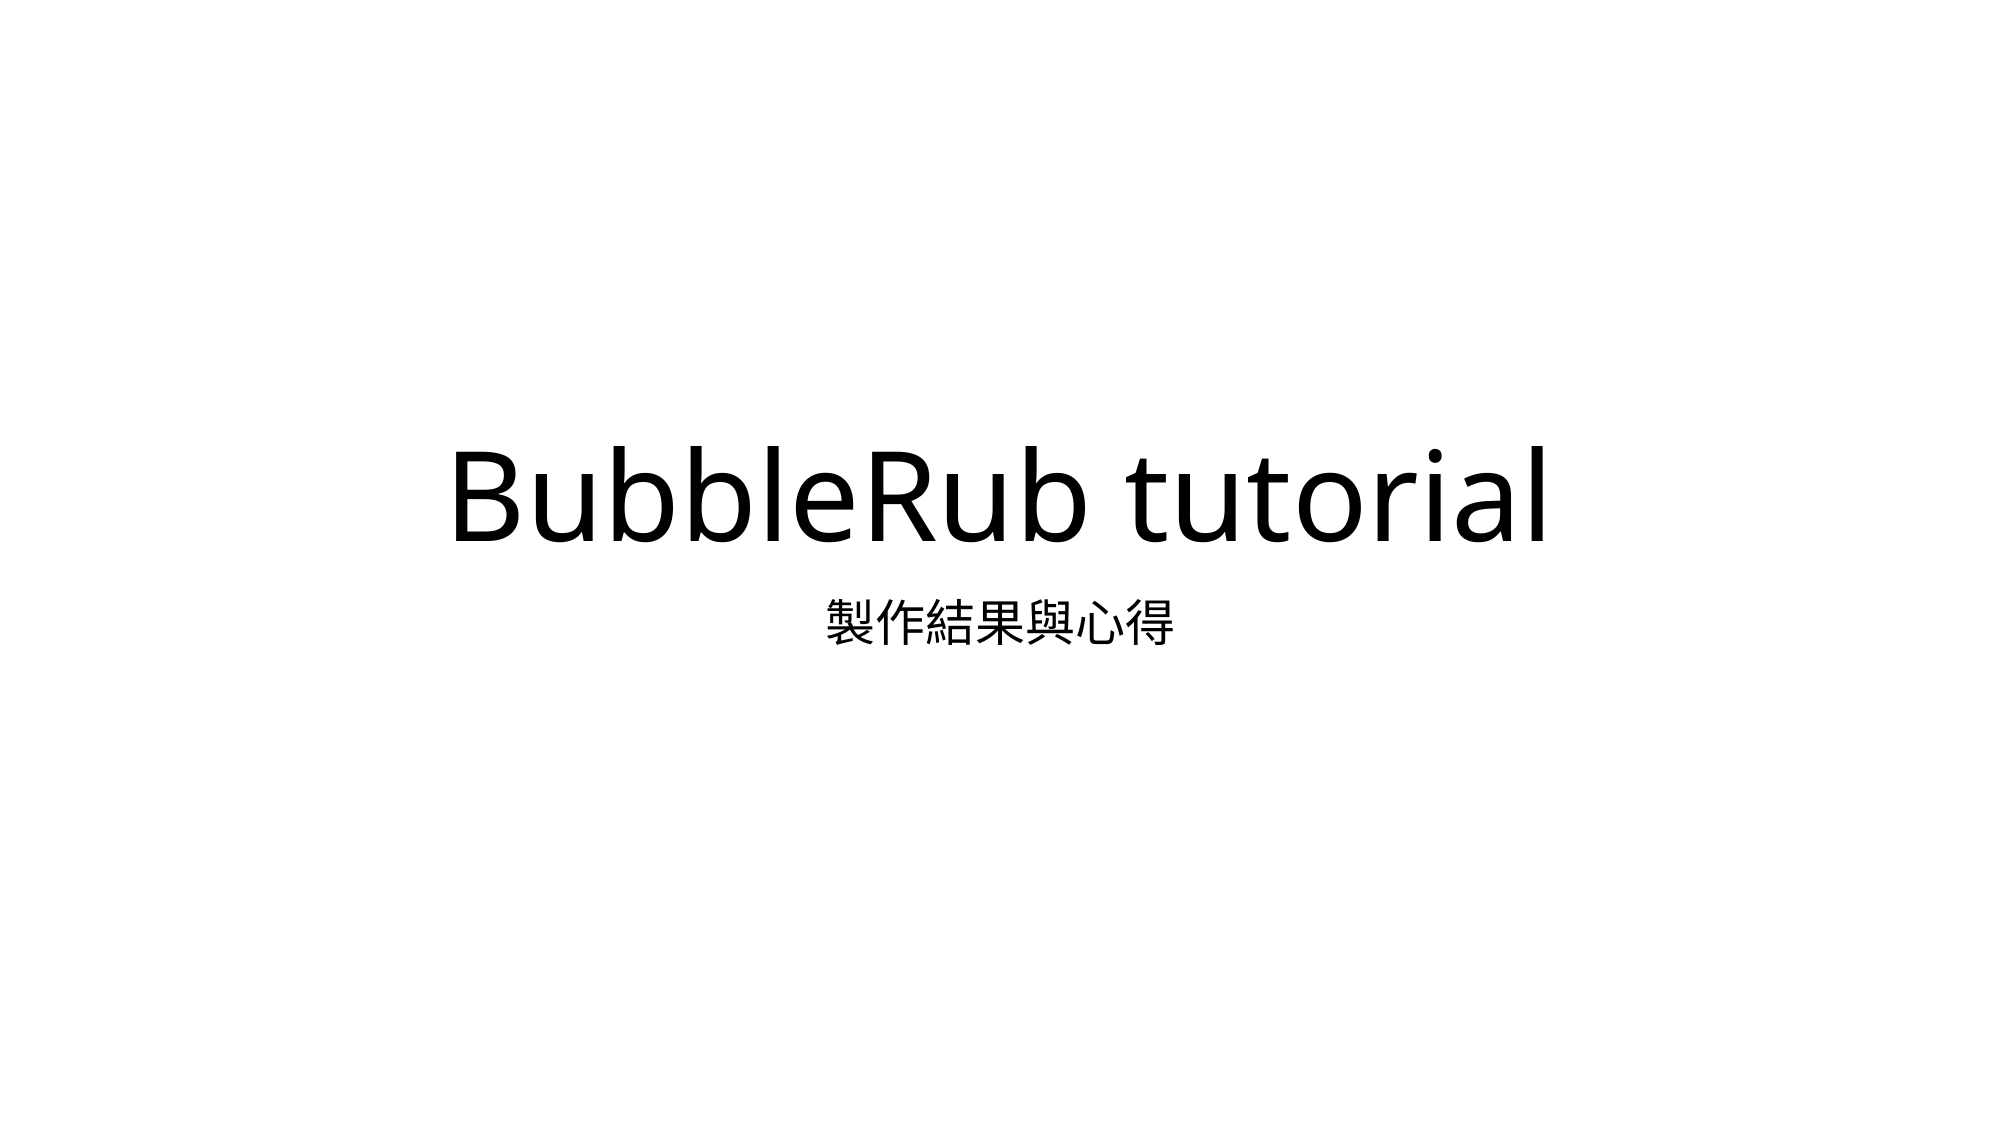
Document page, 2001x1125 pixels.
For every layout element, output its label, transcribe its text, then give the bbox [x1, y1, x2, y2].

subtitle 製作結果與心得 [249, 590, 1750, 863]
title BubbleRub tutorial [249, 184, 1750, 576]
